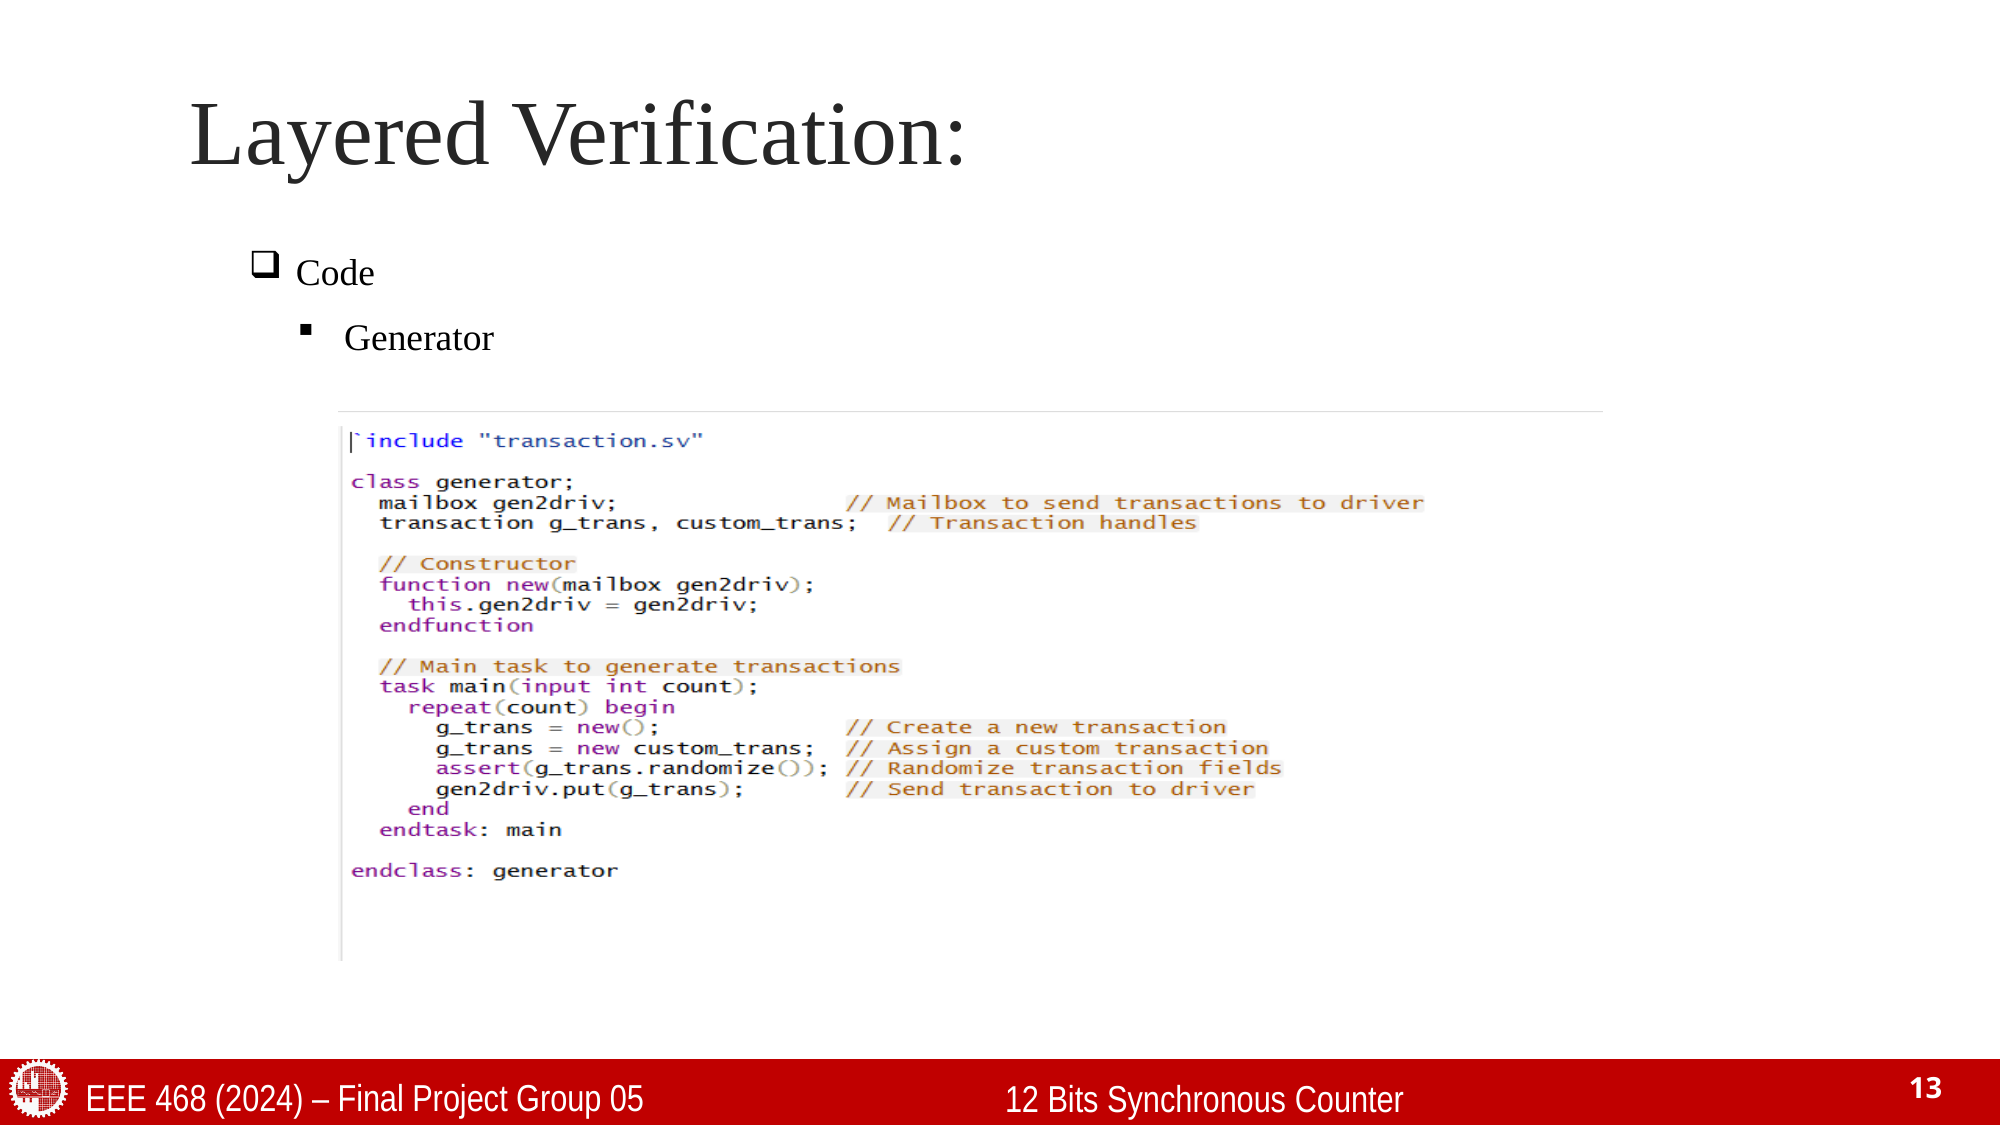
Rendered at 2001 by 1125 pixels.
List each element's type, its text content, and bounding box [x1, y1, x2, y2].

picture [338, 411, 1603, 961]
title Layered Verification: [174, 75, 1825, 195]
text_box Code [234, 240, 657, 300]
picture [8, 1059, 71, 1118]
text_box Generator [282, 305, 705, 365]
slide_number EEE 468 (2024) – Final Project Group 05 [70, 1066, 722, 1125]
footer 12 Bits Synchronous Counter [875, 1067, 1543, 1125]
slide_number 13 [1871, 1066, 1958, 1118]
